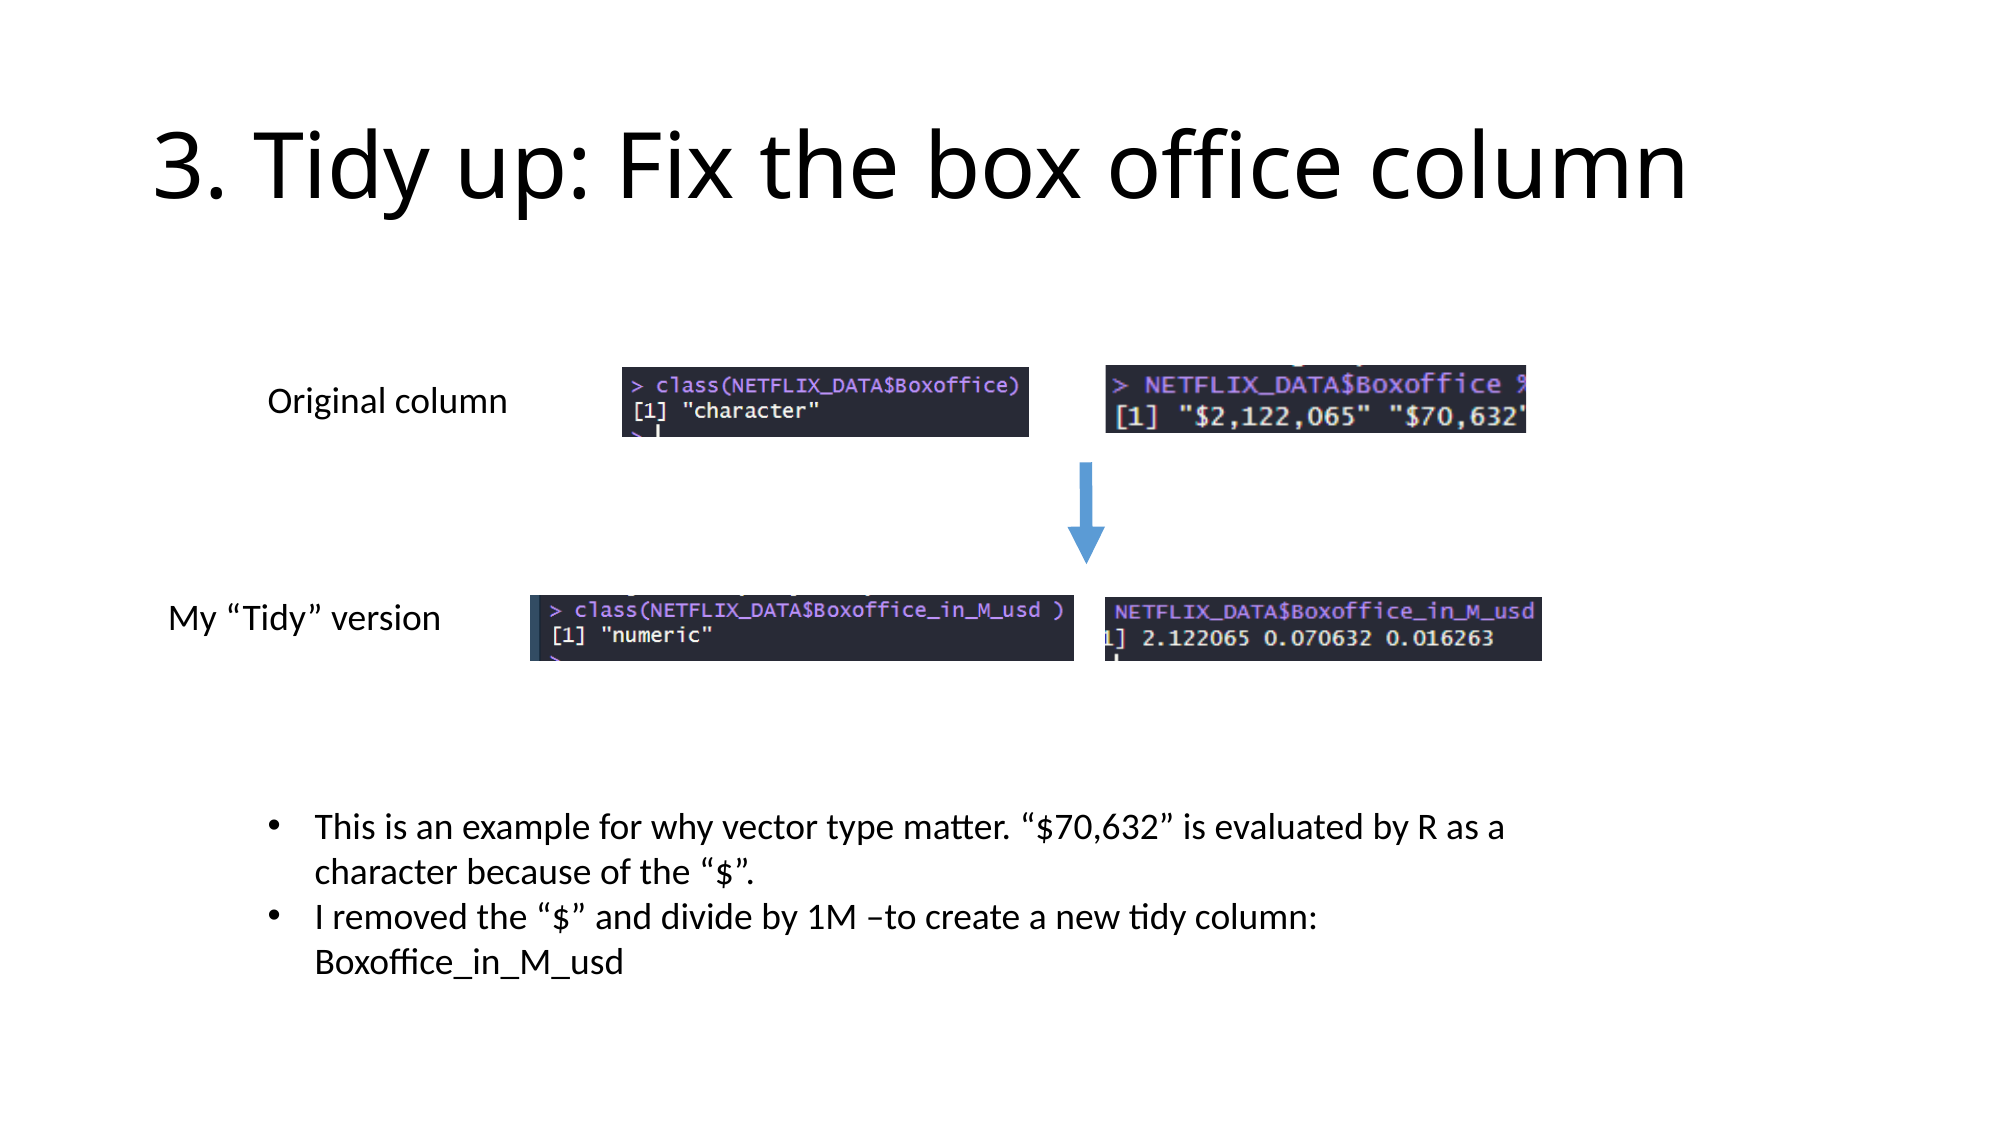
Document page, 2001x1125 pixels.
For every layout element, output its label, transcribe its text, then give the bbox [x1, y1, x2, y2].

text_box My “Tidy” version [153, 585, 466, 646]
picture [1105, 597, 1542, 661]
title 3. Tidy up: Fix the box office column [137, 59, 1863, 278]
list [1105, 365, 1527, 433]
text_box This is an example for why vector type matter. “$70,632” is evaluated by R as a character because of the “$”. I removed the “$” and divide by 1M –to create a new tidy column: Boxoffice_in_M_usd [252, 794, 1527, 990]
picture [530, 595, 1074, 661]
picture [622, 367, 1029, 437]
text_box Original column [252, 368, 566, 429]
